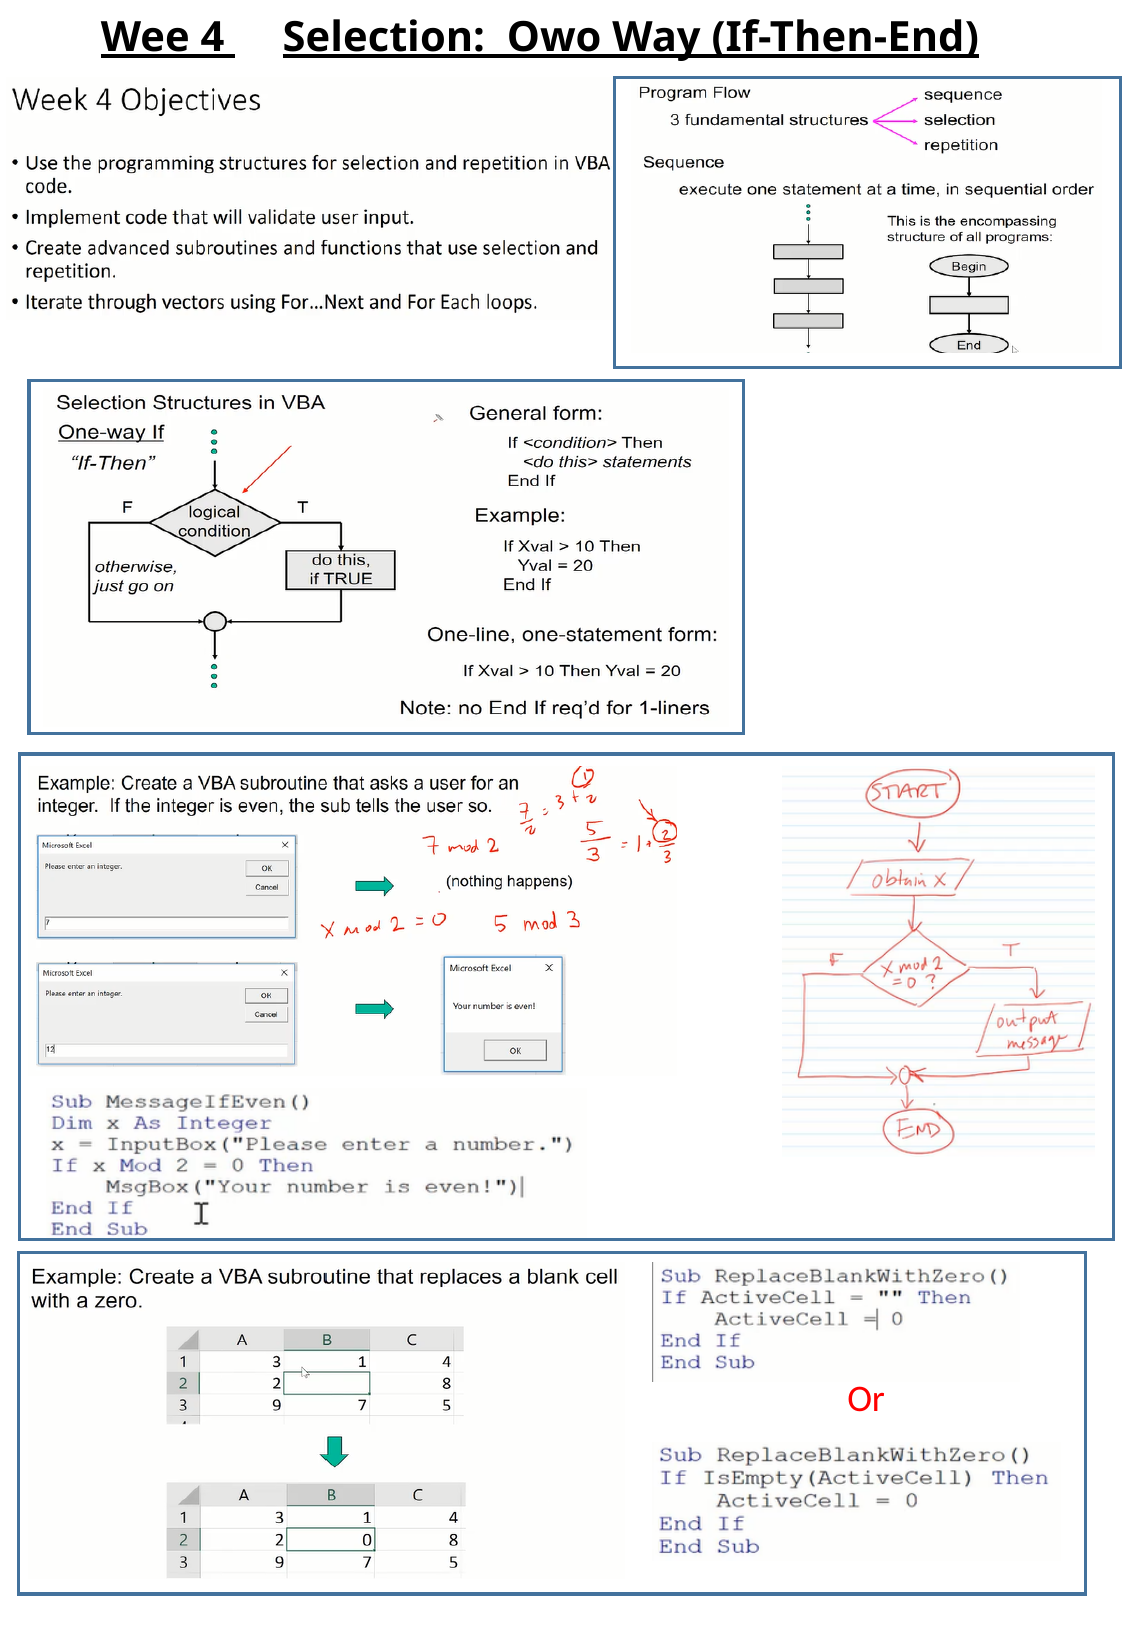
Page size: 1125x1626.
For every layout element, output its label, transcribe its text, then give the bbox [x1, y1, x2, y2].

picture [630, 77, 1102, 353]
picture [652, 1262, 1020, 1382]
picture [28, 766, 677, 1076]
picture [782, 766, 1095, 1157]
text_box [613, 77, 1121, 369]
picture [652, 1442, 1061, 1561]
picture [28, 1262, 626, 1579]
text_box [19, 753, 1115, 1240]
text_box [28, 379, 744, 735]
text_box Wee 4 [0, 2, 168, 67]
text_box Selection: Owo Way (If-Then-End) [168, 2, 1094, 67]
picture [43, 388, 729, 727]
text_box [18, 1251, 1086, 1595]
picture [46, 1088, 587, 1240]
picture [6, 77, 613, 320]
